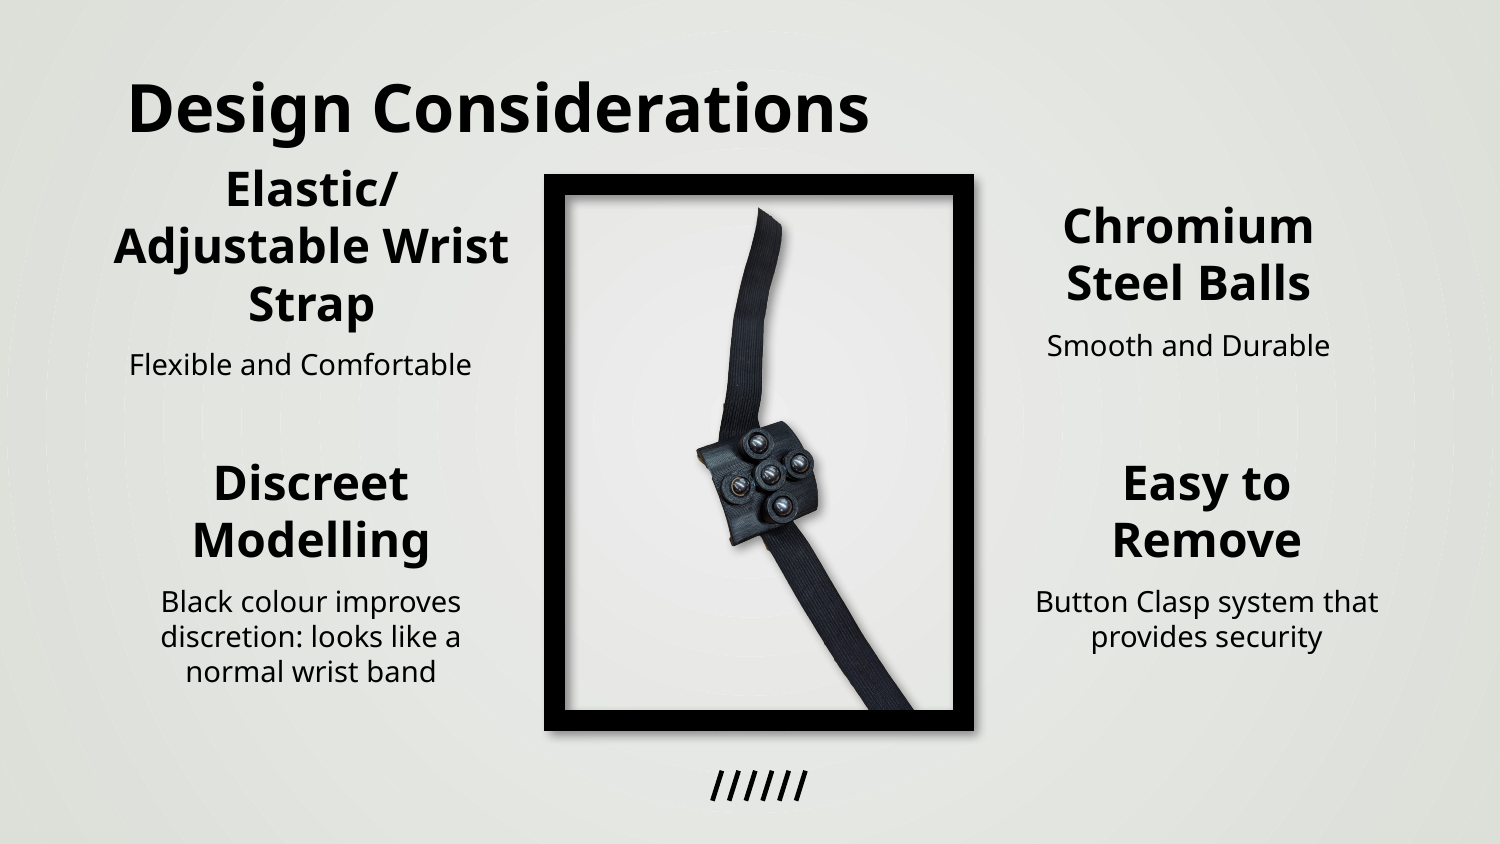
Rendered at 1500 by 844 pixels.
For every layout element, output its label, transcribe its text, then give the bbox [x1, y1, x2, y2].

subtitle Smooth and Durable [994, 326, 1383, 439]
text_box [712, 770, 806, 801]
title Design Considerations [111, 50, 1375, 145]
subtitle Easy to Remove [1012, 514, 1401, 583]
subtitle Flexible and Comfortable [106, 331, 495, 459]
subtitle Black colour improves discretion: looks like a normal wrist band [116, 583, 506, 695]
subtitle Elastic/ Adjustable Wrist Strap [96, 194, 528, 346]
picture [565, 194, 953, 711]
subtitle Chromium Steel Balls [994, 176, 1383, 326]
subtitle Button Clasp system that provides security [1012, 583, 1401, 695]
subtitle Discreet Modelling [116, 514, 506, 583]
